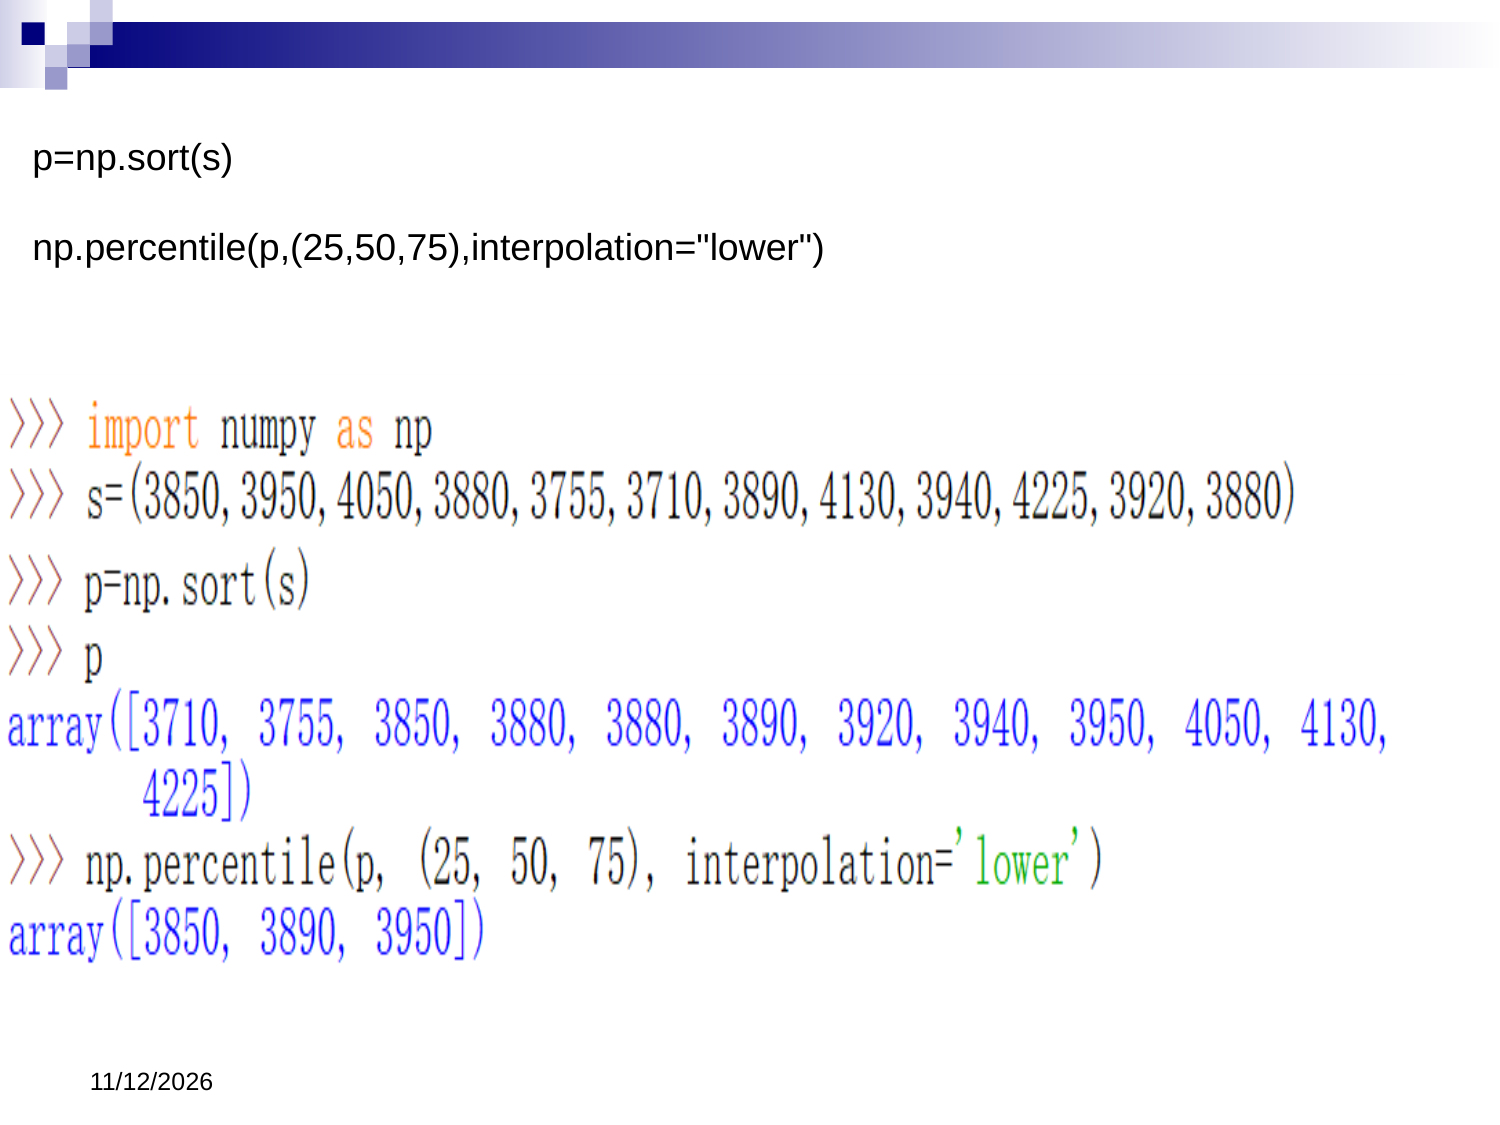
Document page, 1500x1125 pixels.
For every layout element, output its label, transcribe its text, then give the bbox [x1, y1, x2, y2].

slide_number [74, 1024, 426, 1103]
text_box p=np.sort(s) np.percentile(p,(25,50,75),interpolation="lower") [17, 125, 1424, 276]
picture [0, 373, 1406, 971]
